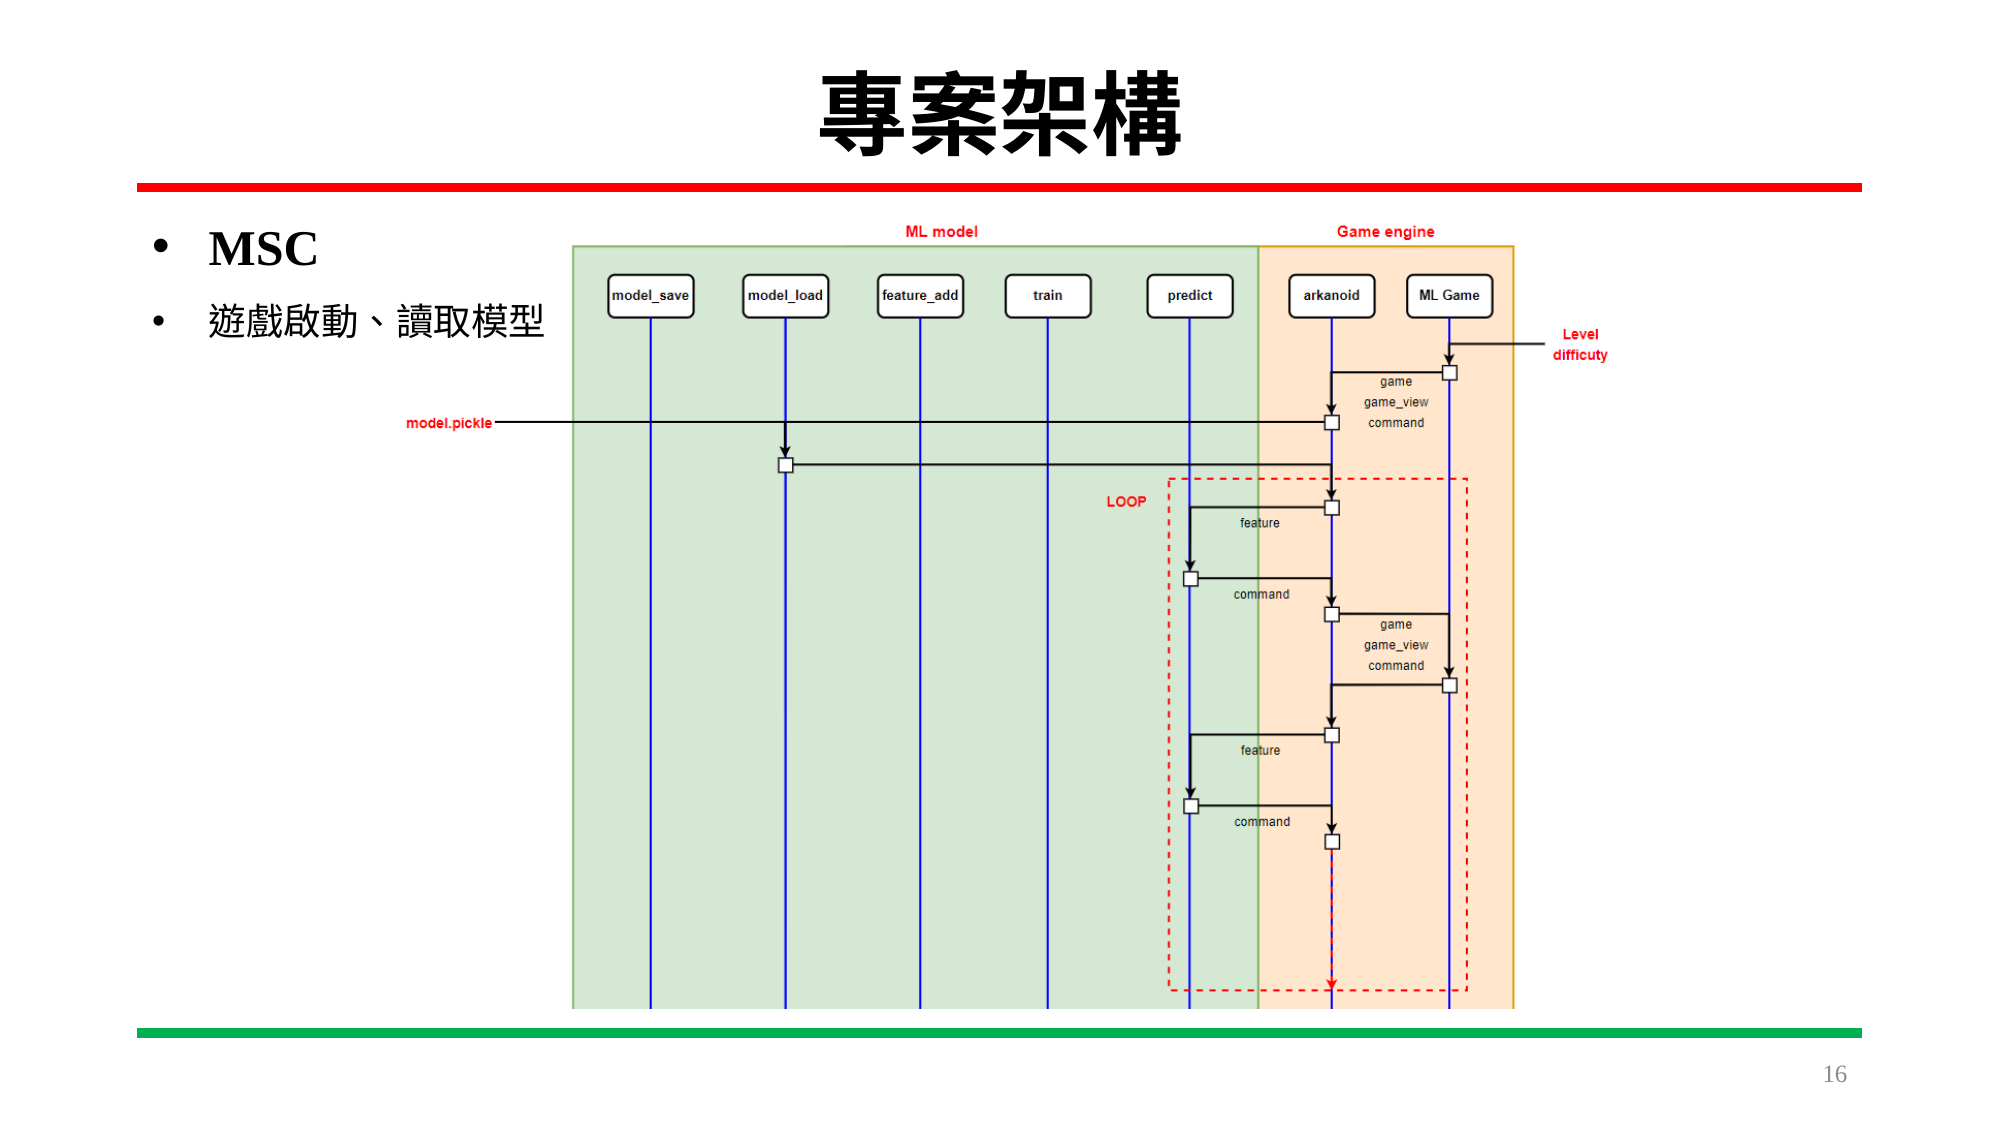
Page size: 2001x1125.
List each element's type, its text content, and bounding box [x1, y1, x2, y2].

slide_number 16 [1412, 1042, 1863, 1103]
picture [368, 208, 1632, 1009]
title 專案架構 [137, 59, 1863, 177]
text_box MSC 遊戲啟動、讀取模型 [137, 177, 1863, 351]
